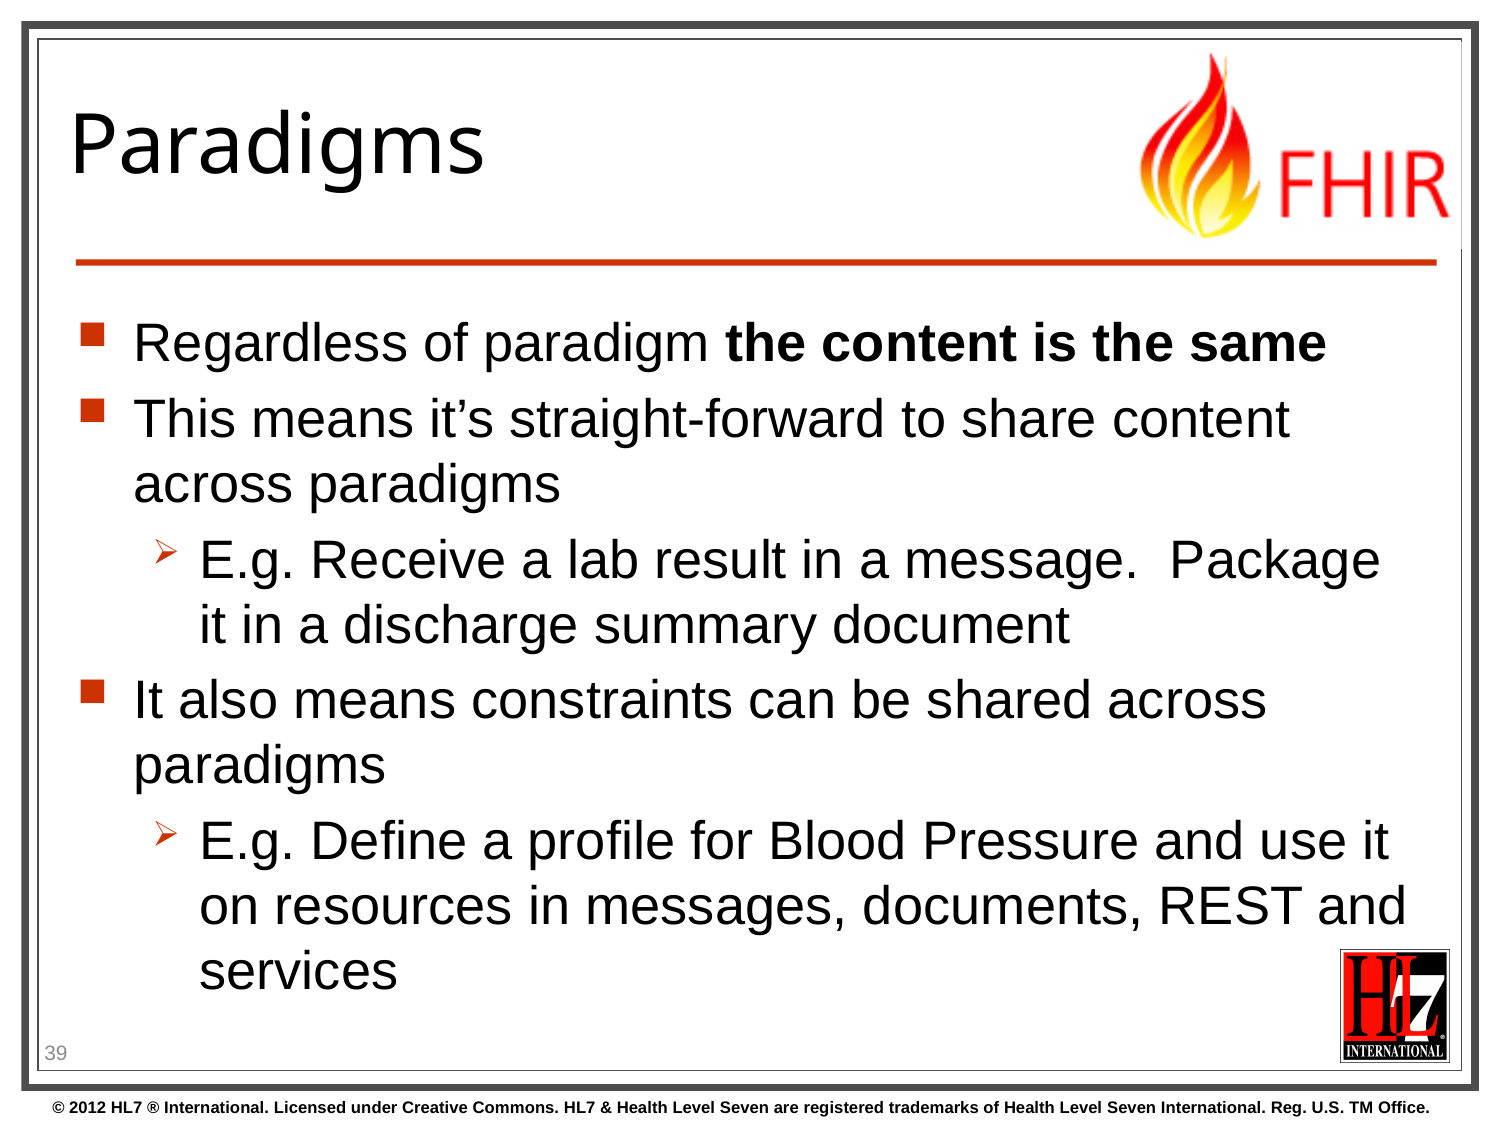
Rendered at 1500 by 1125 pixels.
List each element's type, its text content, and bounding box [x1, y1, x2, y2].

picture [1340, 949, 1450, 1063]
list Regardless of paradigm the content is the same This means it’s straight-forward to share content across paradigms E.g. Receive a lab result in a message. Package it in a discharge summary document It also means constraints can be shared across paradigms E.g. Define a profile for Blood Pressure and use it on resources in messages, documents, REST and services [62, 299, 1438, 1035]
picture [1128, 42, 1462, 249]
title Paradigms [53, 54, 1128, 244]
slide_number 39 [29, 1034, 148, 1071]
